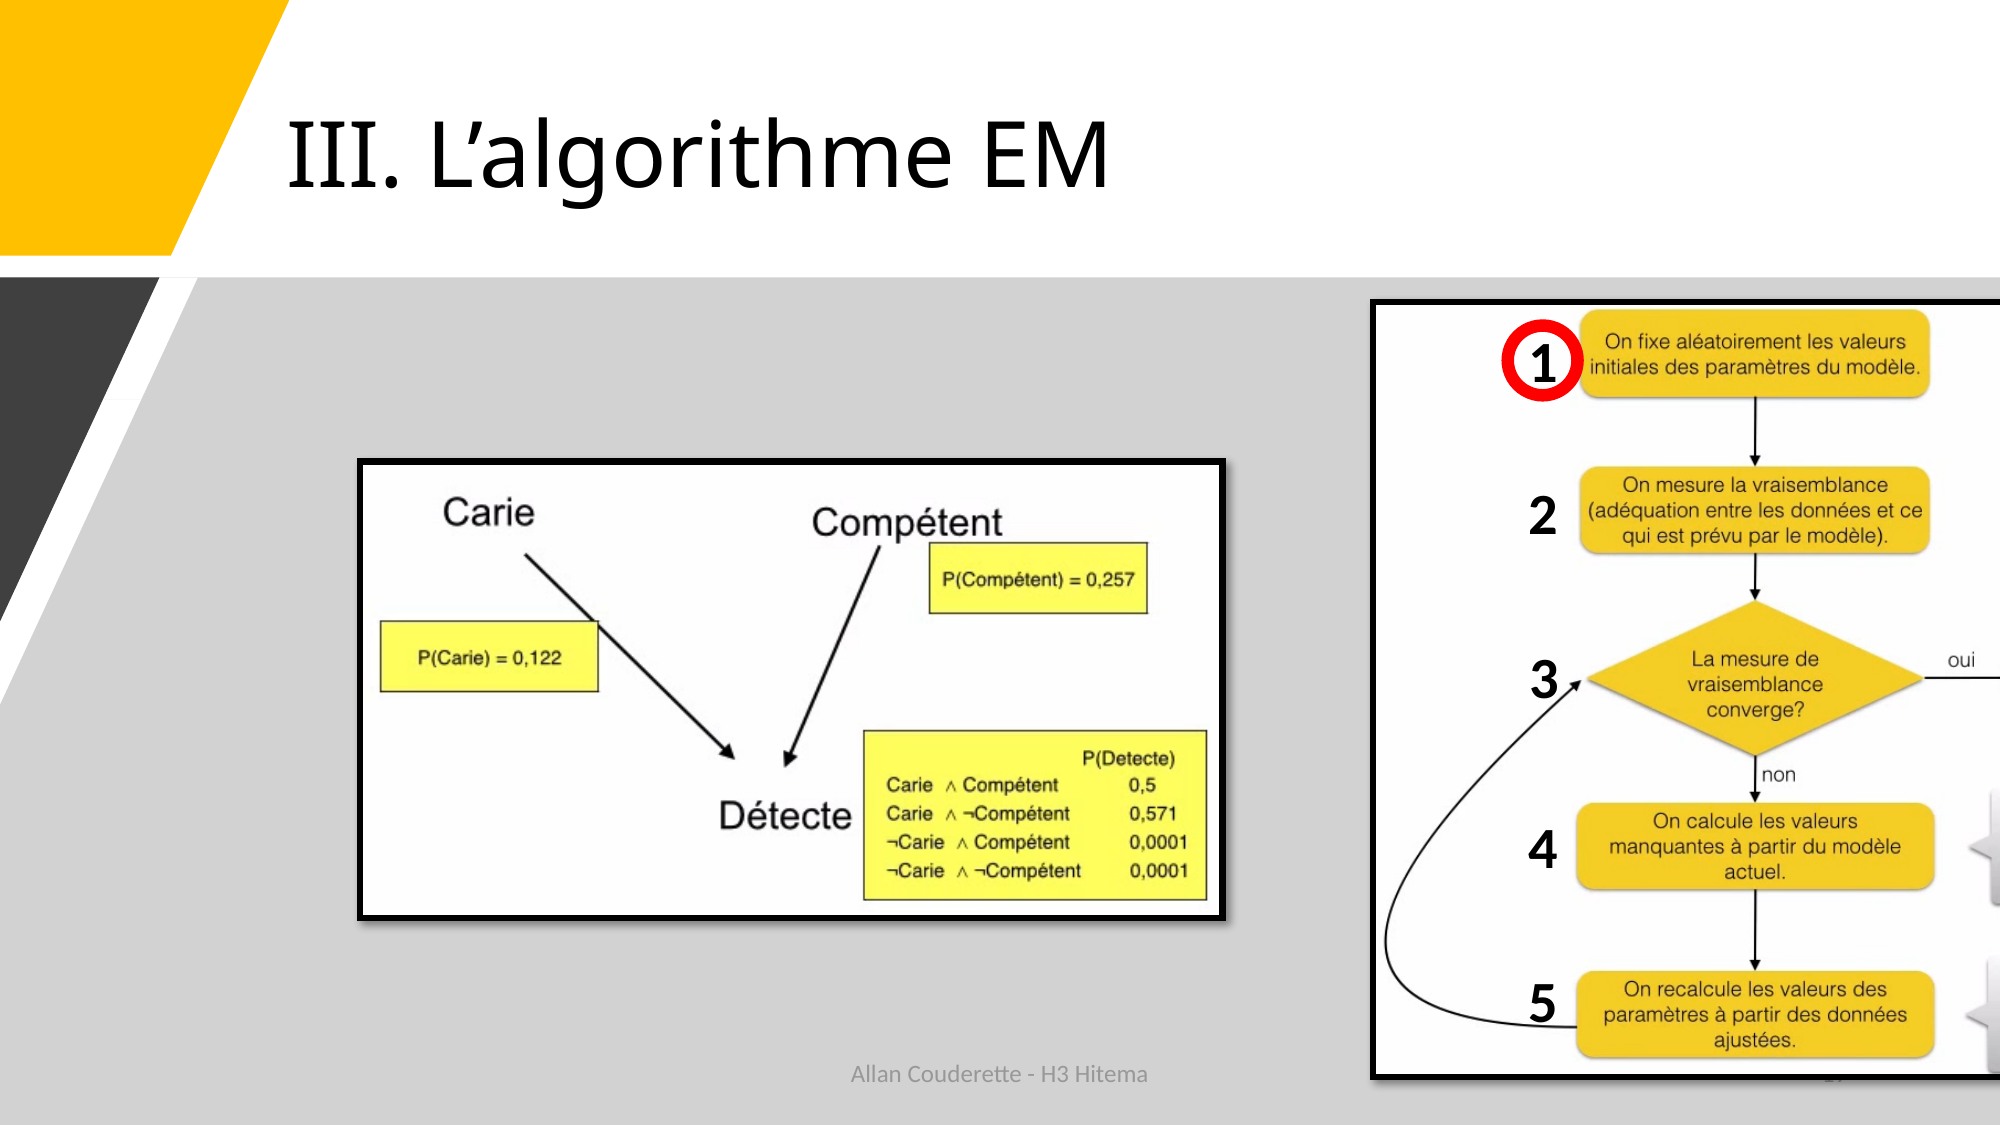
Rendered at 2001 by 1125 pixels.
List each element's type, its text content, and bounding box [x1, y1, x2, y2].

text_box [1375, 304, 2000, 1075]
title L’algorithme EM [271, 60, 1808, 255]
text_box [0, 276, 162, 622]
text_box [0, 276, 2000, 1125]
text_box [0, 0, 291, 257]
picture [363, 464, 1220, 915]
footer Allan Couderette - H3 Hitema [662, 1042, 1338, 1103]
slide_number 19 [1412, 1075, 1863, 1103]
